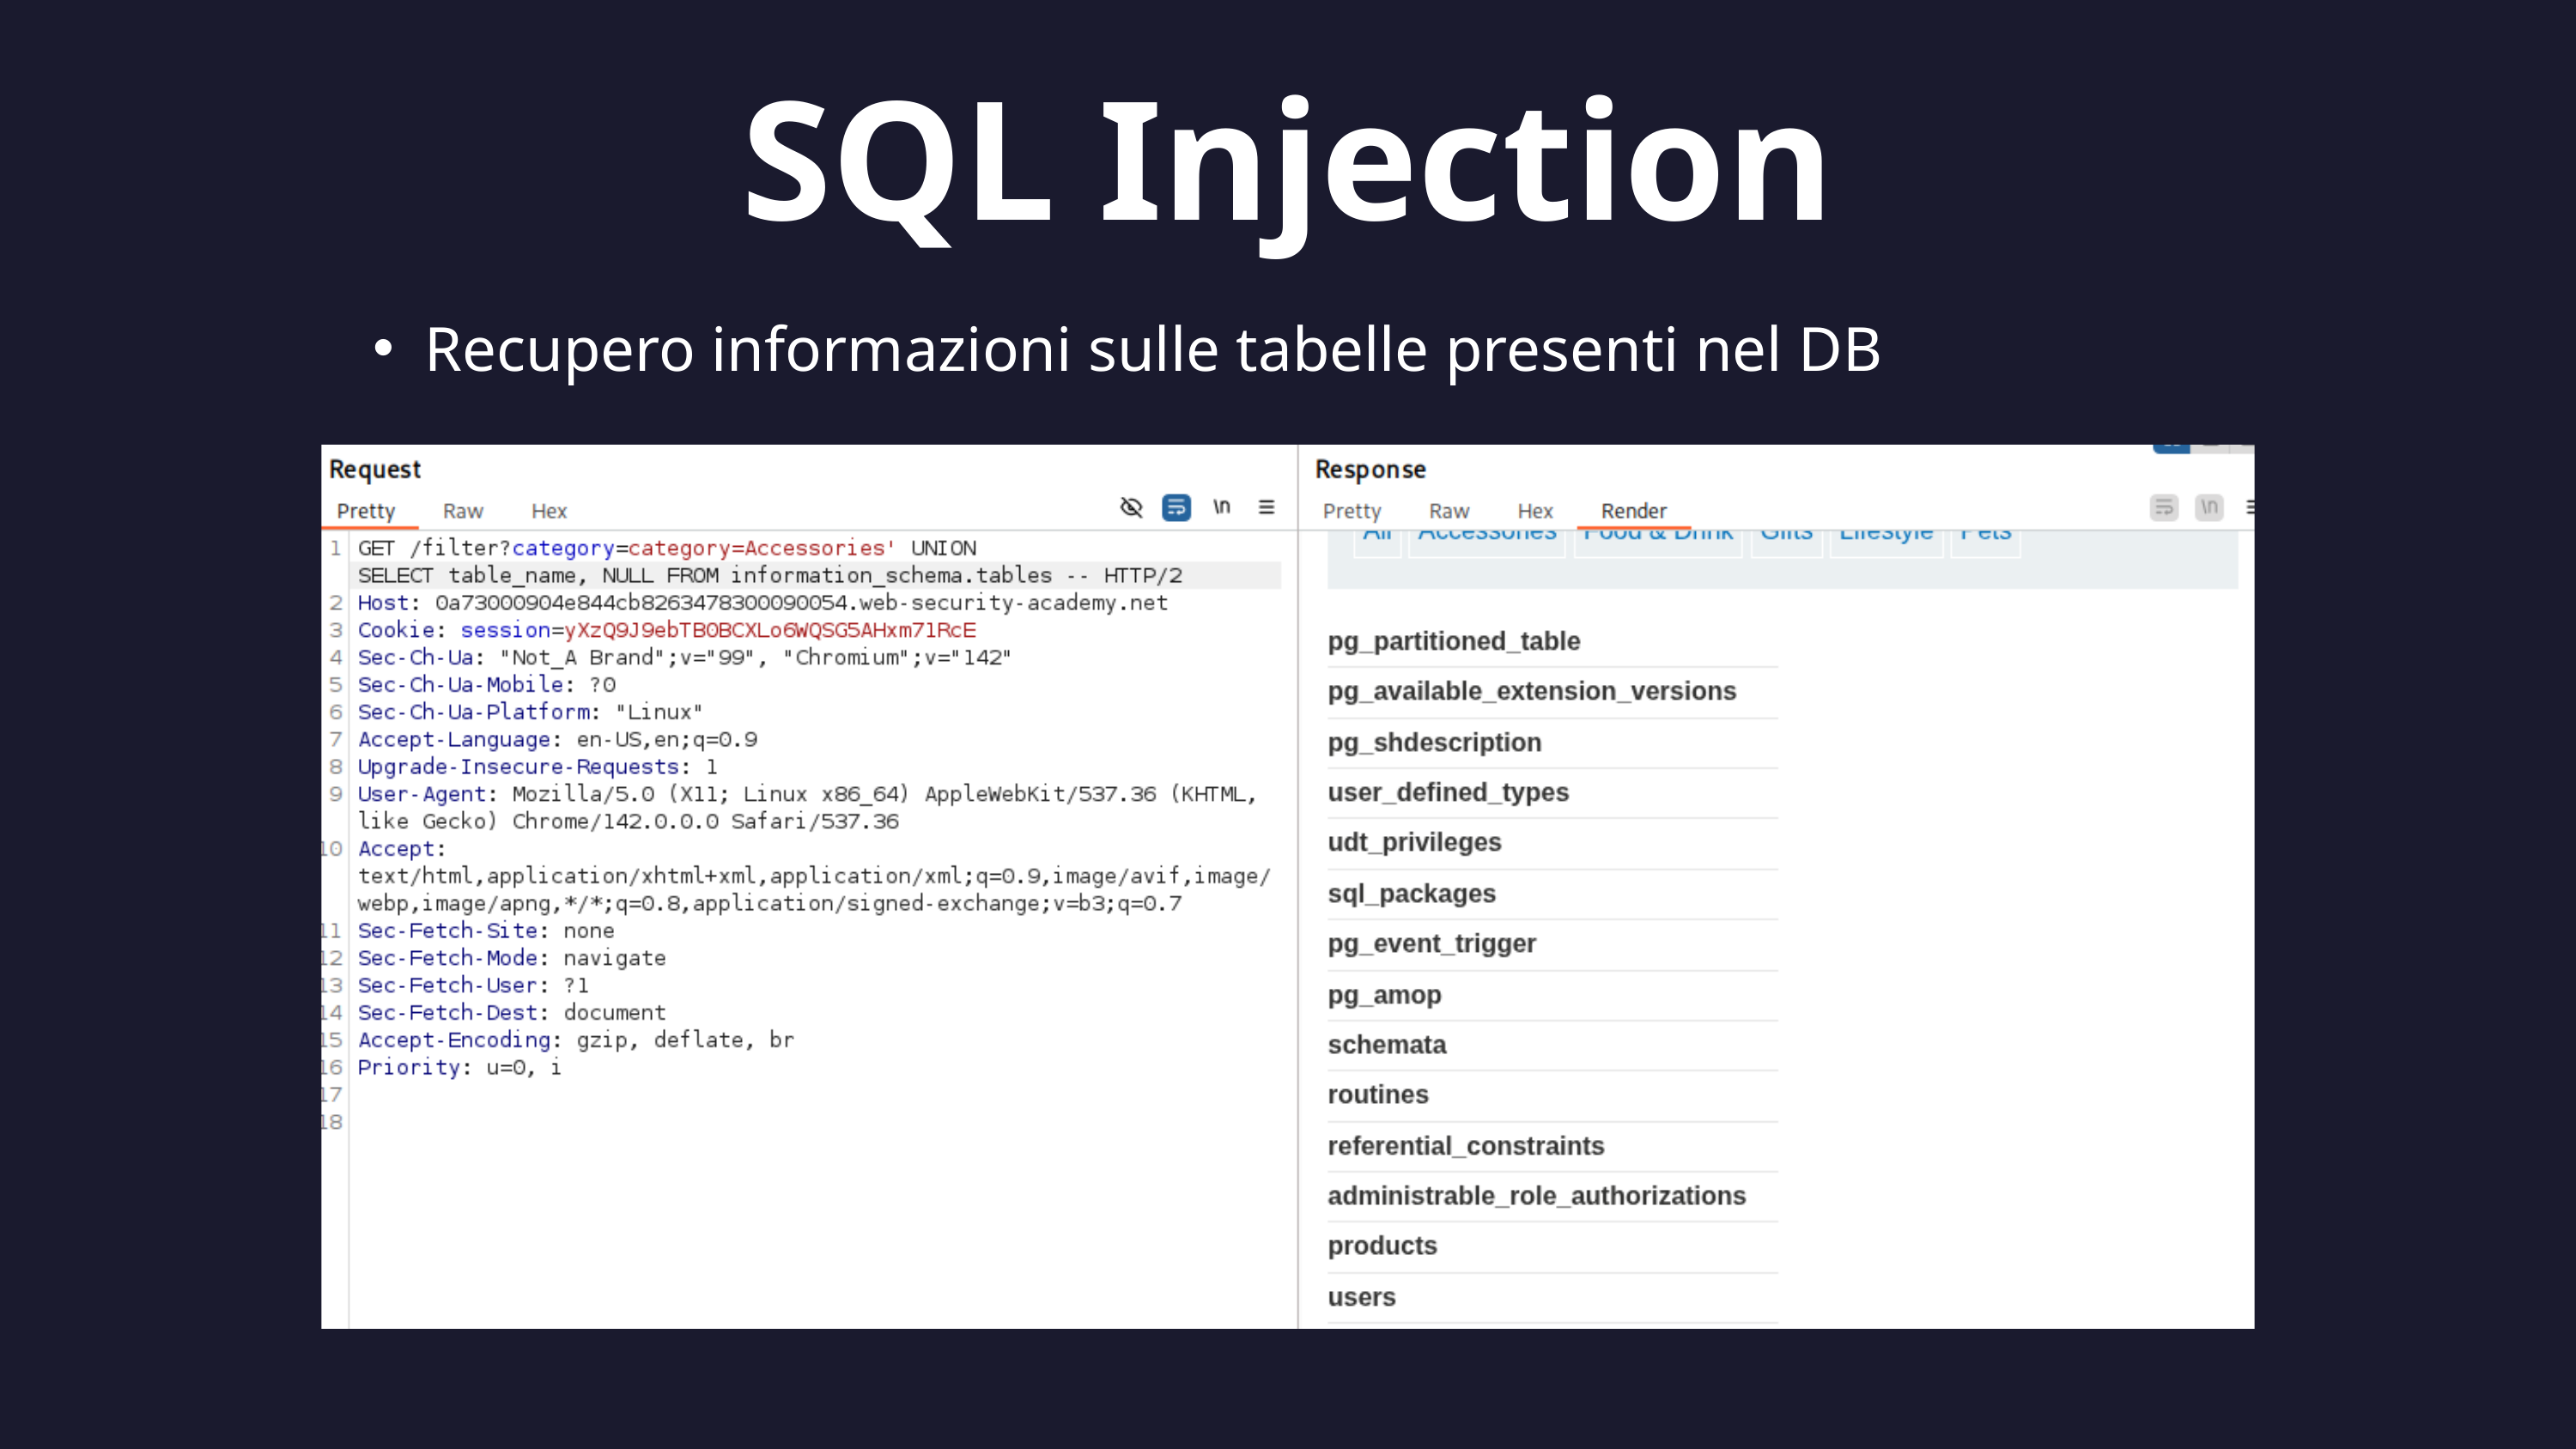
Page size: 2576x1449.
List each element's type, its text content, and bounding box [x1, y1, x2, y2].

text_box SQL Injection [492, 22, 2084, 253]
text_box Recupero informazioni sulle tabelle presenti nel DB [321, 298, 2255, 384]
text_box [321, 445, 2255, 1329]
